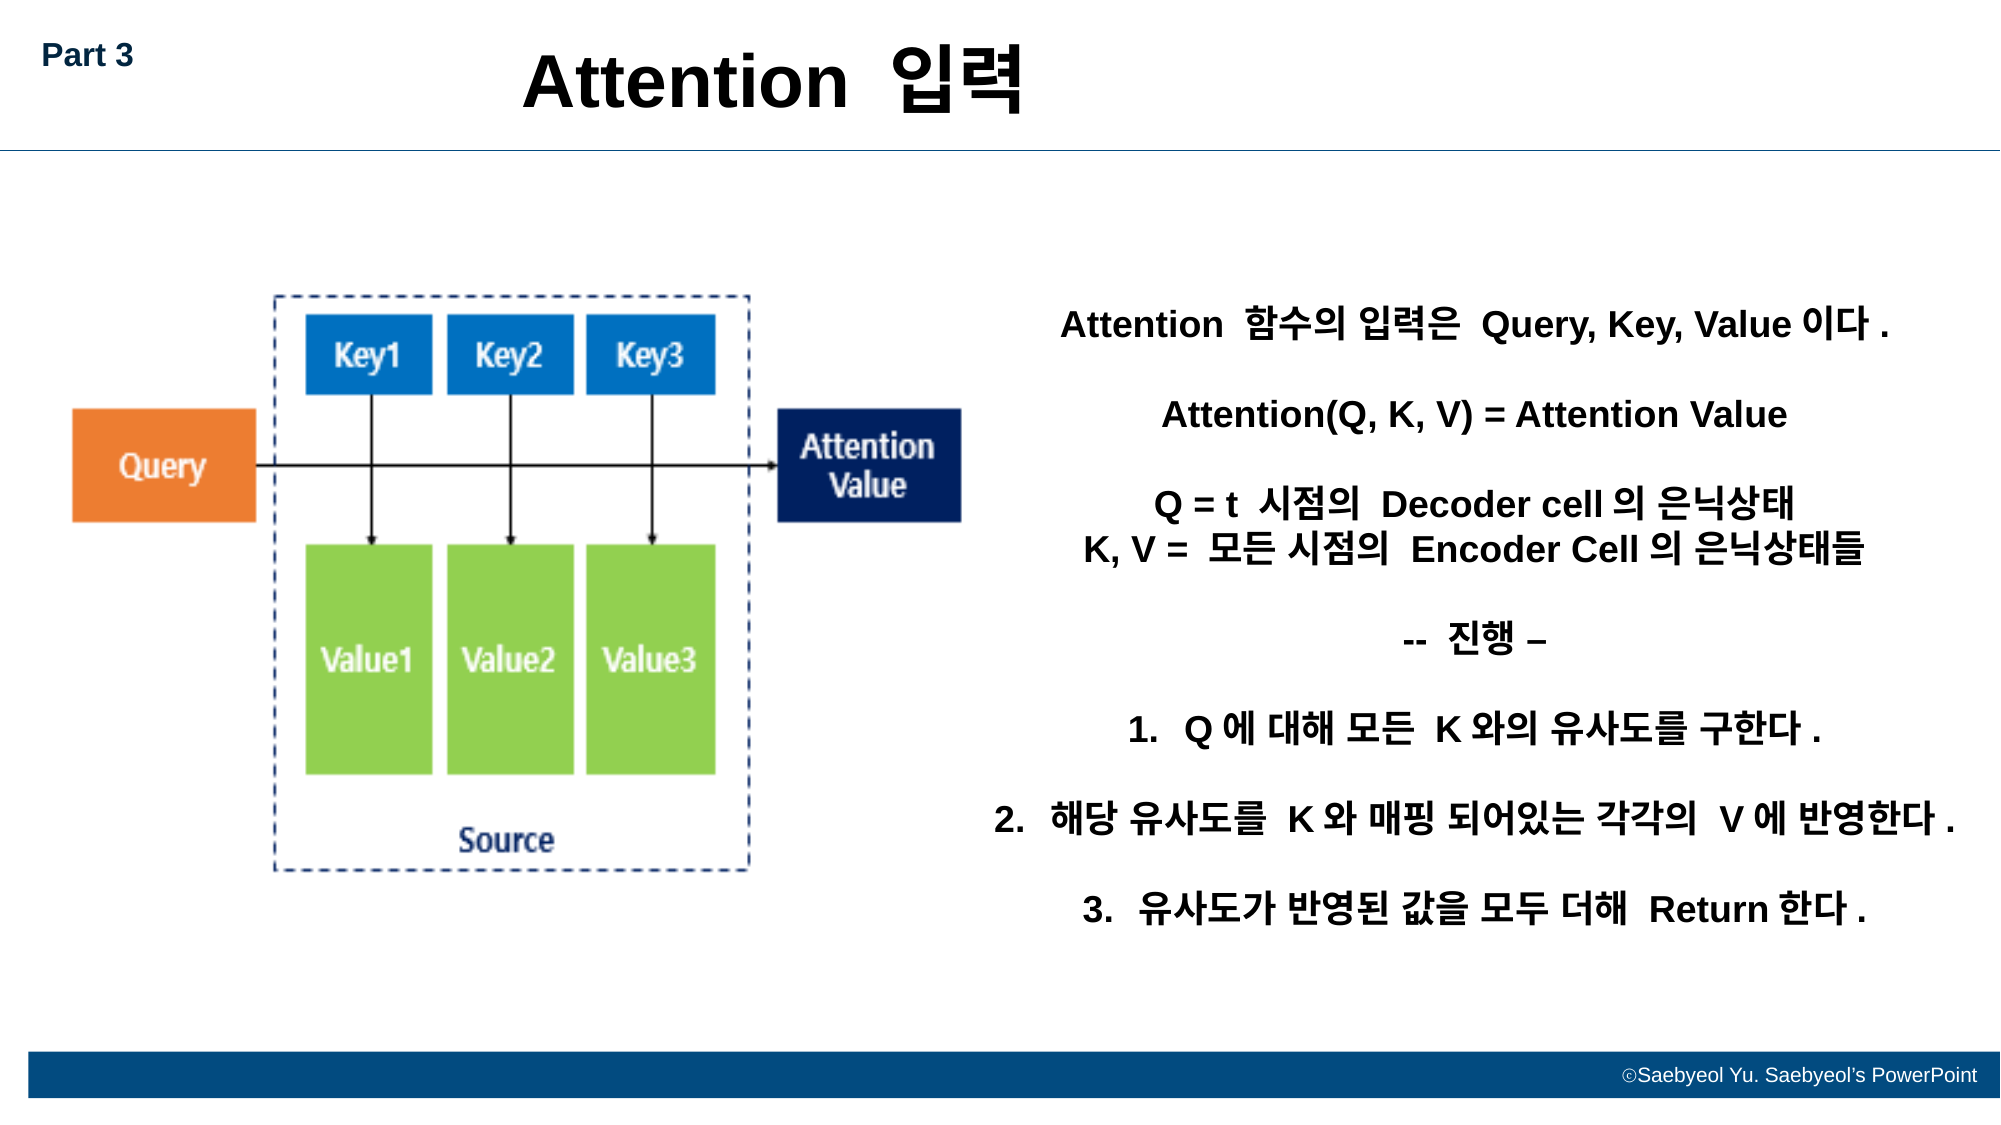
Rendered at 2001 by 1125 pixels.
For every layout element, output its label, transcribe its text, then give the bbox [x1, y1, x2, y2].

text_box Attention 함수의 입력은 Query, Key, Value이다. Attention(Q, K, V) = Attention Value Q = t 시점의 Decoder cell의 은닉상태 K, V = 모든 시점의 Encoder Cell의 은닉상태들 -- 진행 – Q에 대해 모든 K와의 유사도를 구한다. 해당 유사도를 K와 매핑 되어있는 각각의 V에 반영한다. 유사도가 반영된 값을 모두 더해 Return한다. [678, 292, 2000, 978]
text_box Attention 입력 [164, 25, 1385, 131]
text_box Part 3 [26, 26, 164, 81]
picture [26, 246, 1034, 939]
